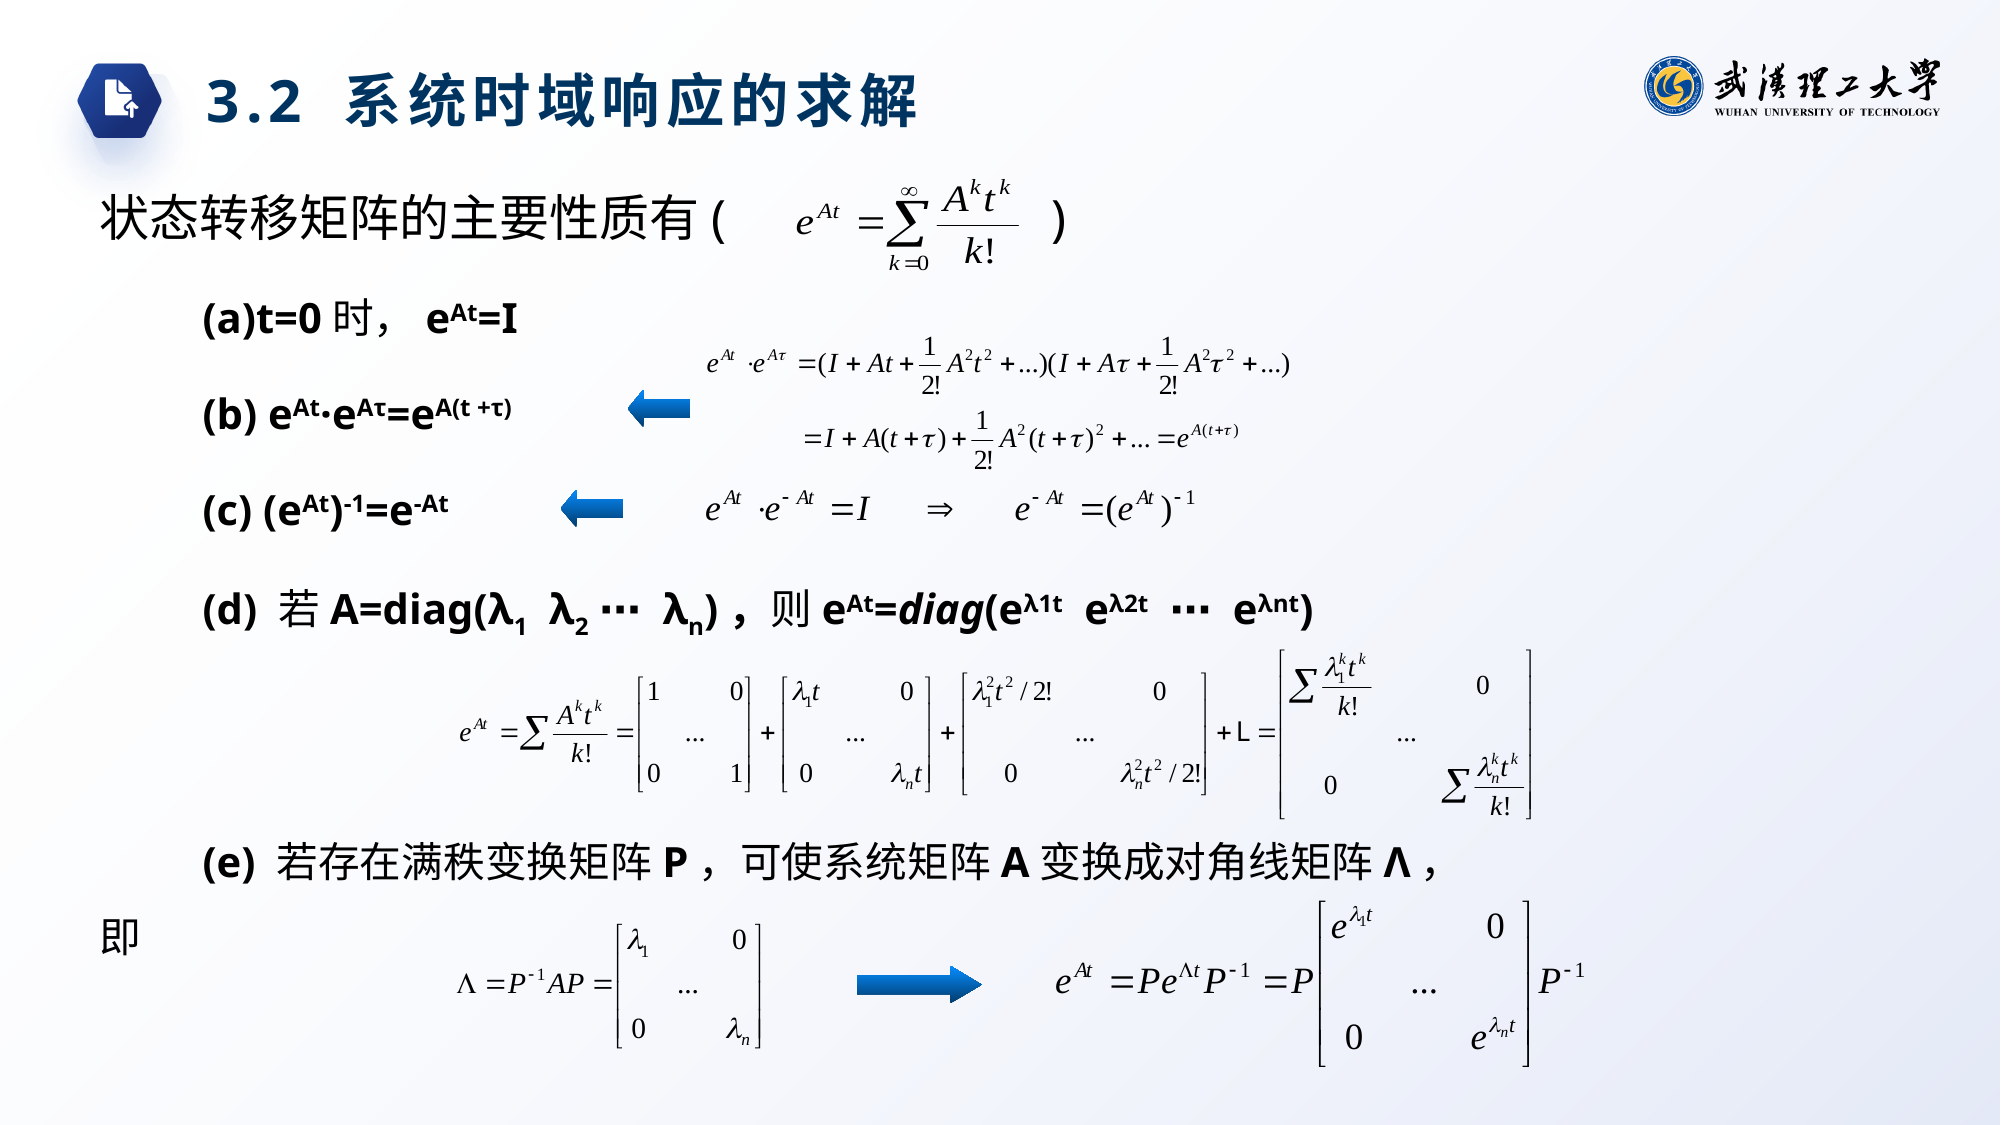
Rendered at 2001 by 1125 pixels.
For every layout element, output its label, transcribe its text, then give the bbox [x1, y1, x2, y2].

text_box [451, 917, 773, 1056]
picture [0, 0, 2000, 1125]
text_box 状态转移矩阵的主要性质有( ) (a)t=0时，eAt=I (b) eAt·eAτ=eA(t +τ) (c) (eAt)-1=e-At (d) 若A=diag(λ1 λ2 ⋯ λn)，则eAt=diag(eλ1t eλ2t ⋯ eλnt) (e) 若存在满秩变换矩阵P，可使系统矩阵A变换成对角线矩阵Λ，即 [84, 178, 1497, 1045]
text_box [789, 169, 1026, 279]
text_box [856, 965, 982, 1004]
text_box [702, 327, 1294, 476]
text_box [560, 489, 624, 528]
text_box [455, 645, 1542, 824]
text_box [627, 389, 691, 428]
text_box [700, 481, 1202, 536]
list 3.2 系统时域响应的求解 [191, 56, 1624, 143]
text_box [1049, 894, 1591, 1075]
